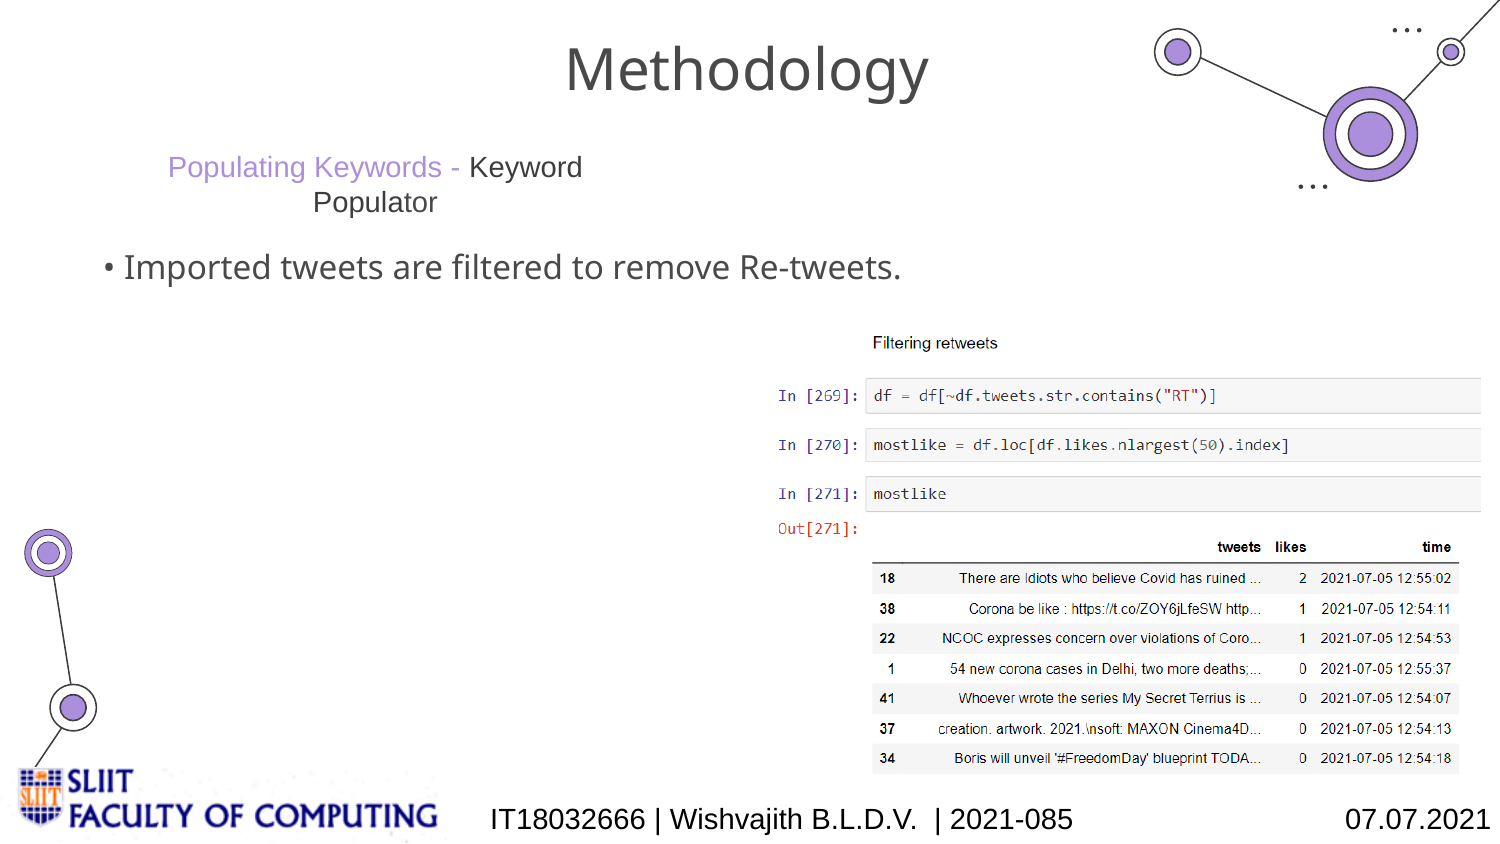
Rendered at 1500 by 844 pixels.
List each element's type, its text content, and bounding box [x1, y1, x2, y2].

title Methodology [411, 17, 1082, 112]
picture [779, 322, 1481, 781]
picture [0, 767, 451, 843]
text_box IT18032666 | Wishvajith B.L.D.V. | 2021-085 07.07.2021 [454, 792, 1500, 844]
text_box • Imported tweets are filtered to remove Re-tweets. [87, 124, 1406, 364]
text_box Populating Keywords - Keyword Populator [87, 140, 663, 266]
